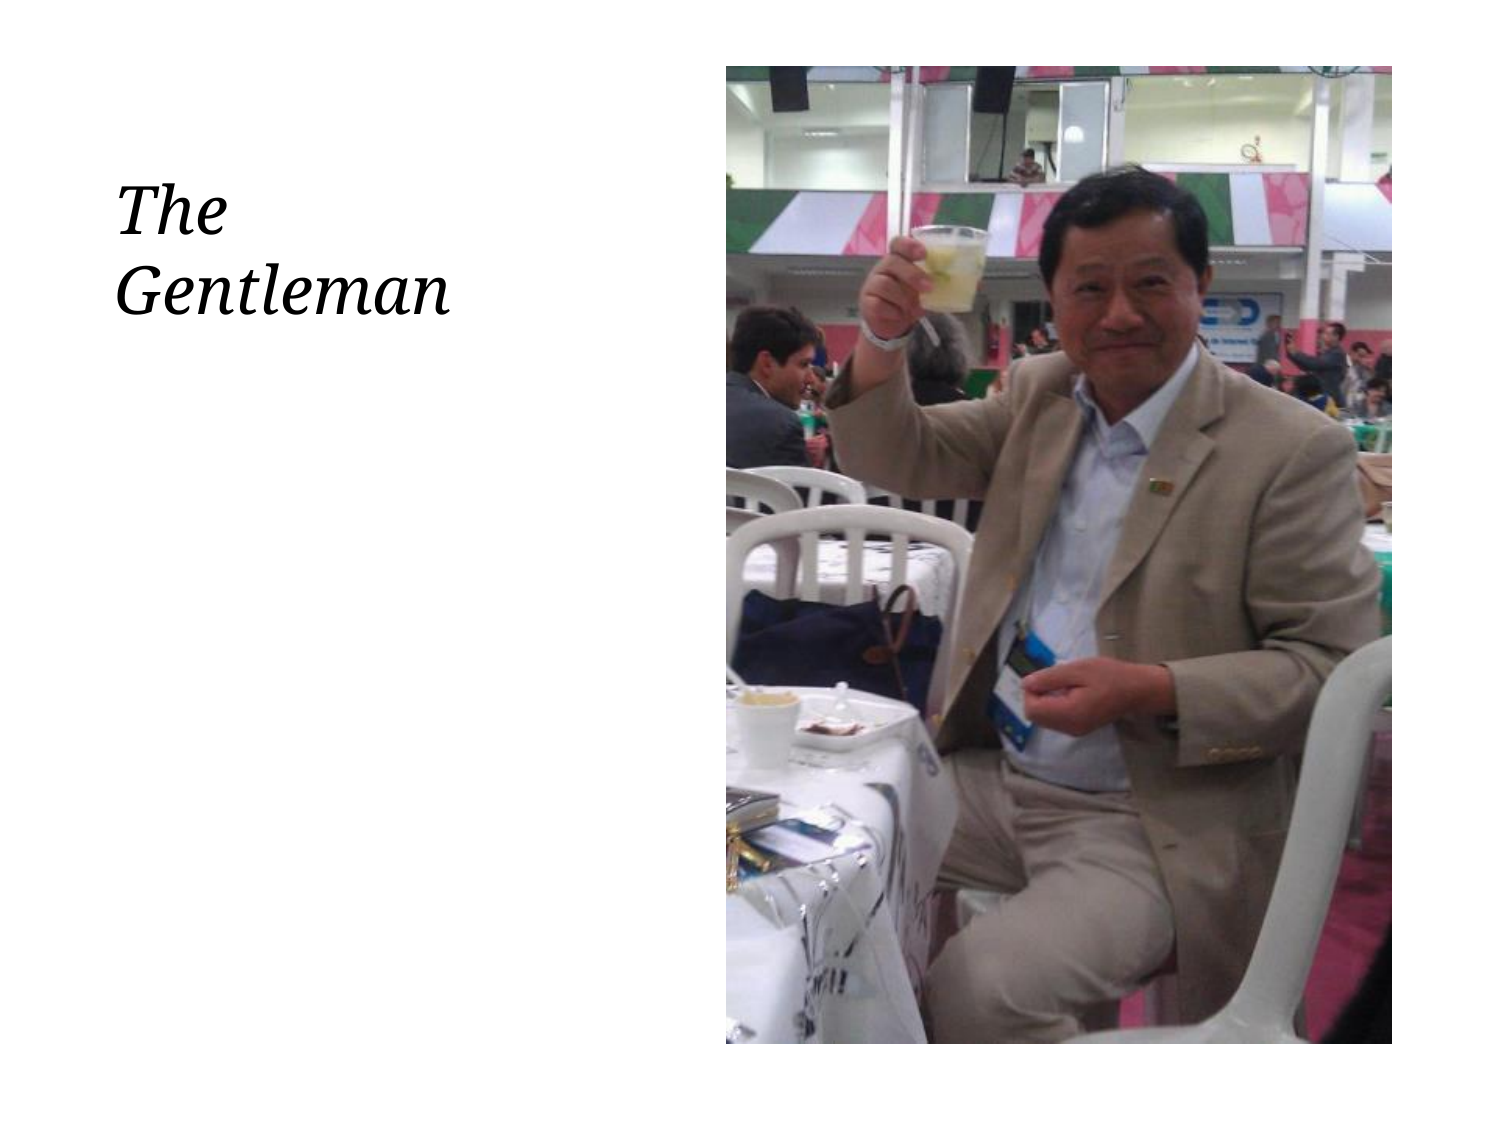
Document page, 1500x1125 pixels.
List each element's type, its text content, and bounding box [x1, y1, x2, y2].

text_box The Gentleman [100, 160, 561, 336]
picture [726, 66, 1393, 1044]
